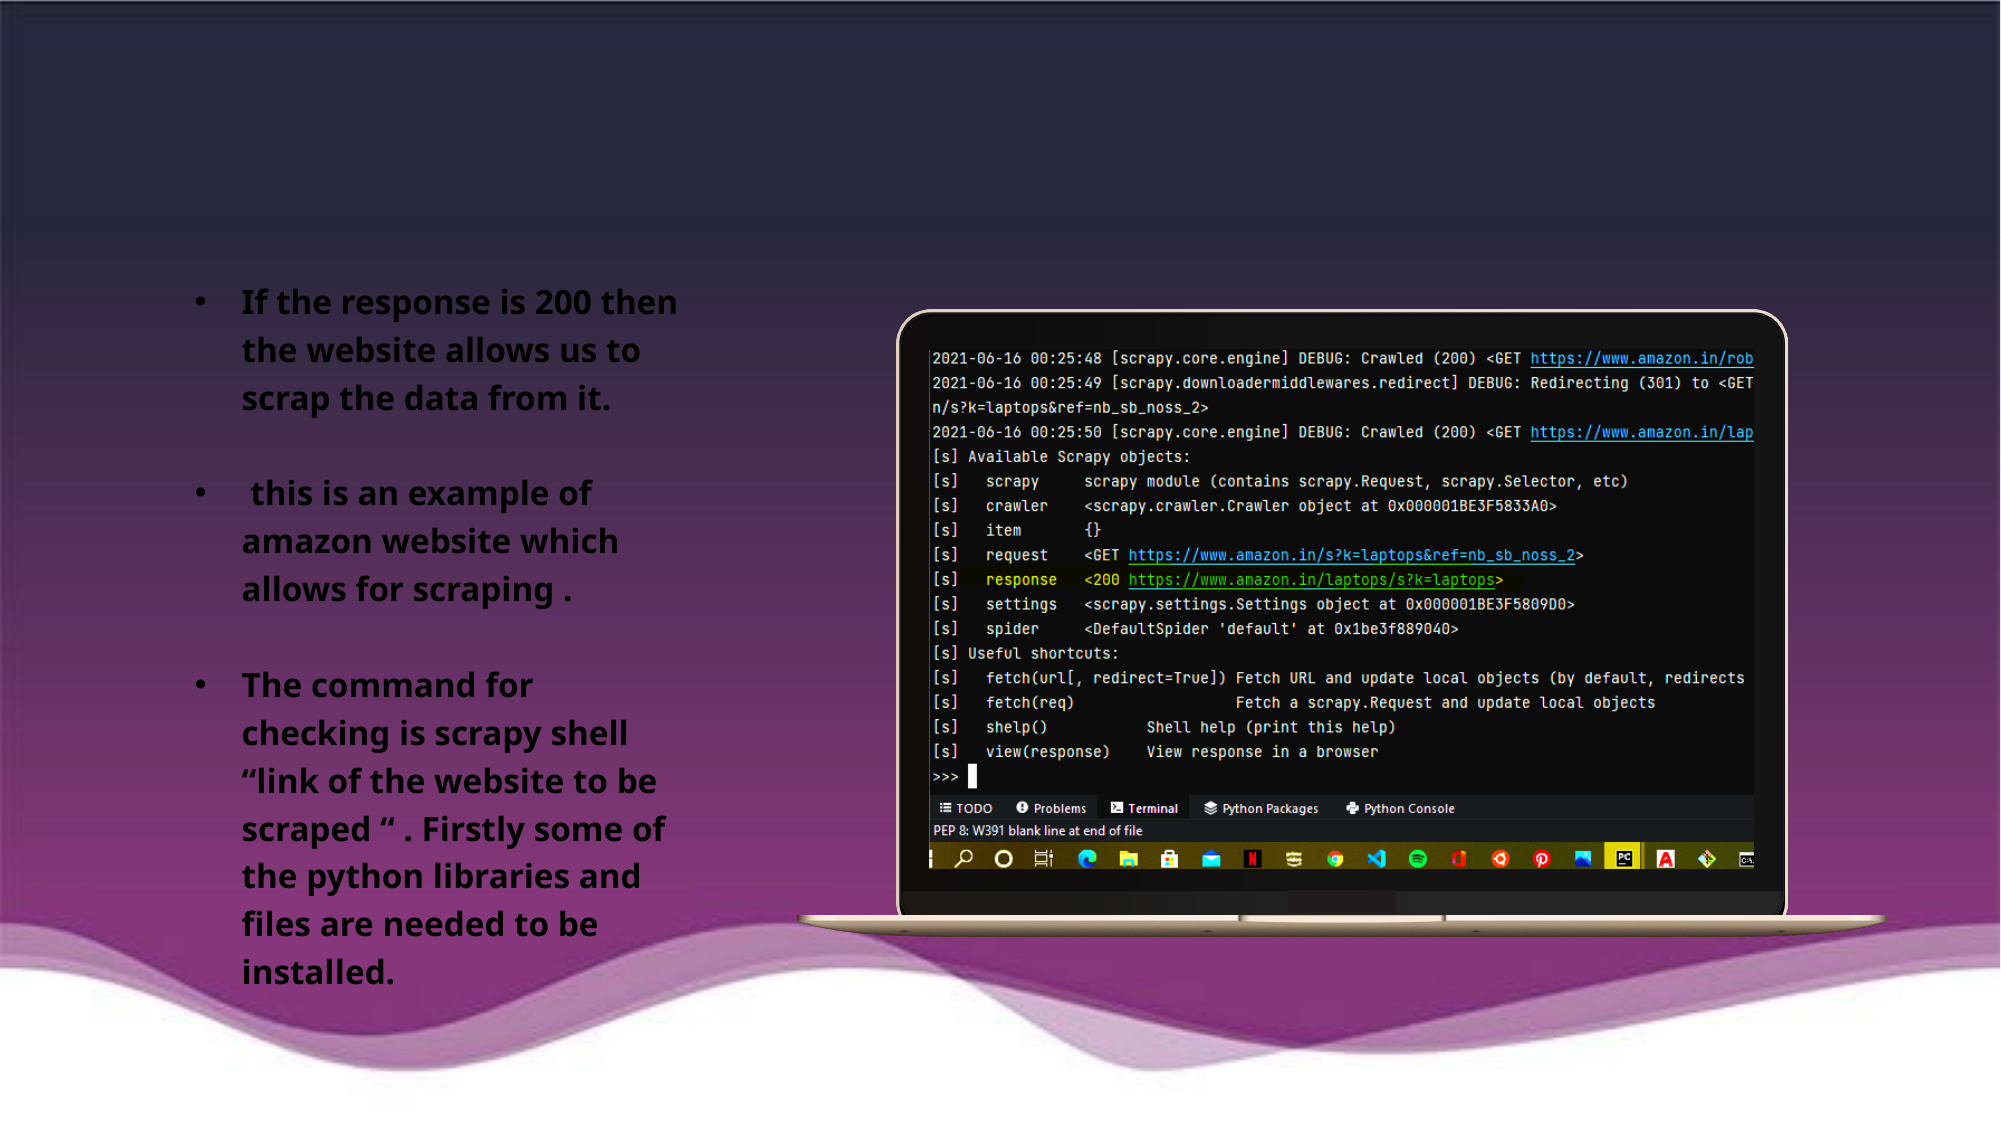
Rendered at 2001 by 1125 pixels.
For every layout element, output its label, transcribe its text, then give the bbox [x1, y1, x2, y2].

picture [0, 0, 2001, 1125]
text_box If the response is 200 then the website allows us to scrap the data from it. this is an example of amazon website which allows for scraping . The command for checking is scrapy shell “link of the website to be scraped “ . Firstly some of the python libraries and files are needed to be installed. [194, 273, 689, 992]
